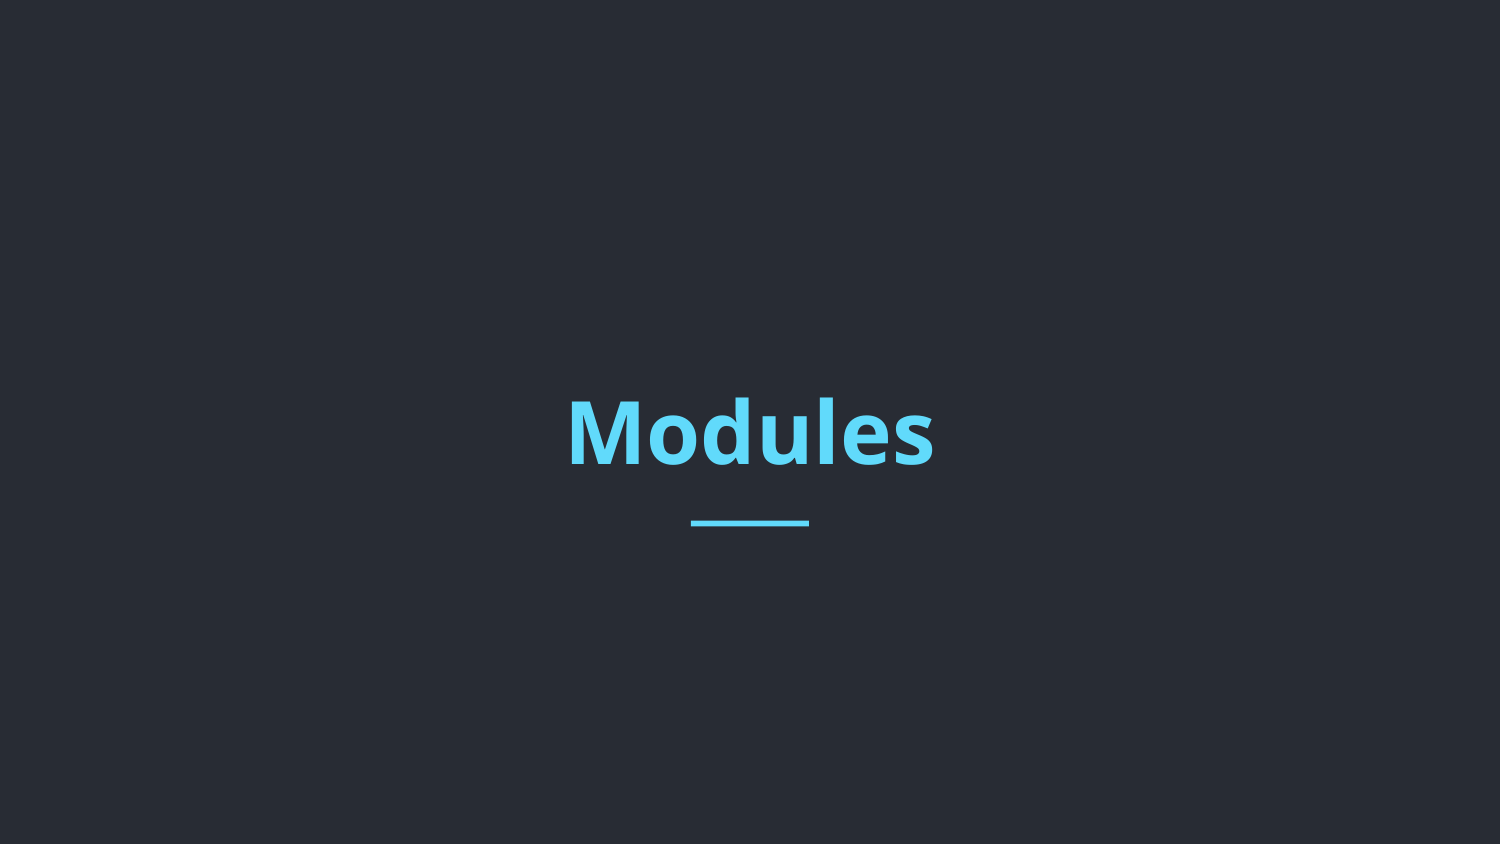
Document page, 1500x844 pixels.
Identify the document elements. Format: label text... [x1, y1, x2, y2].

text_box [690, 520, 809, 527]
title Modules [245, 260, 1255, 584]
